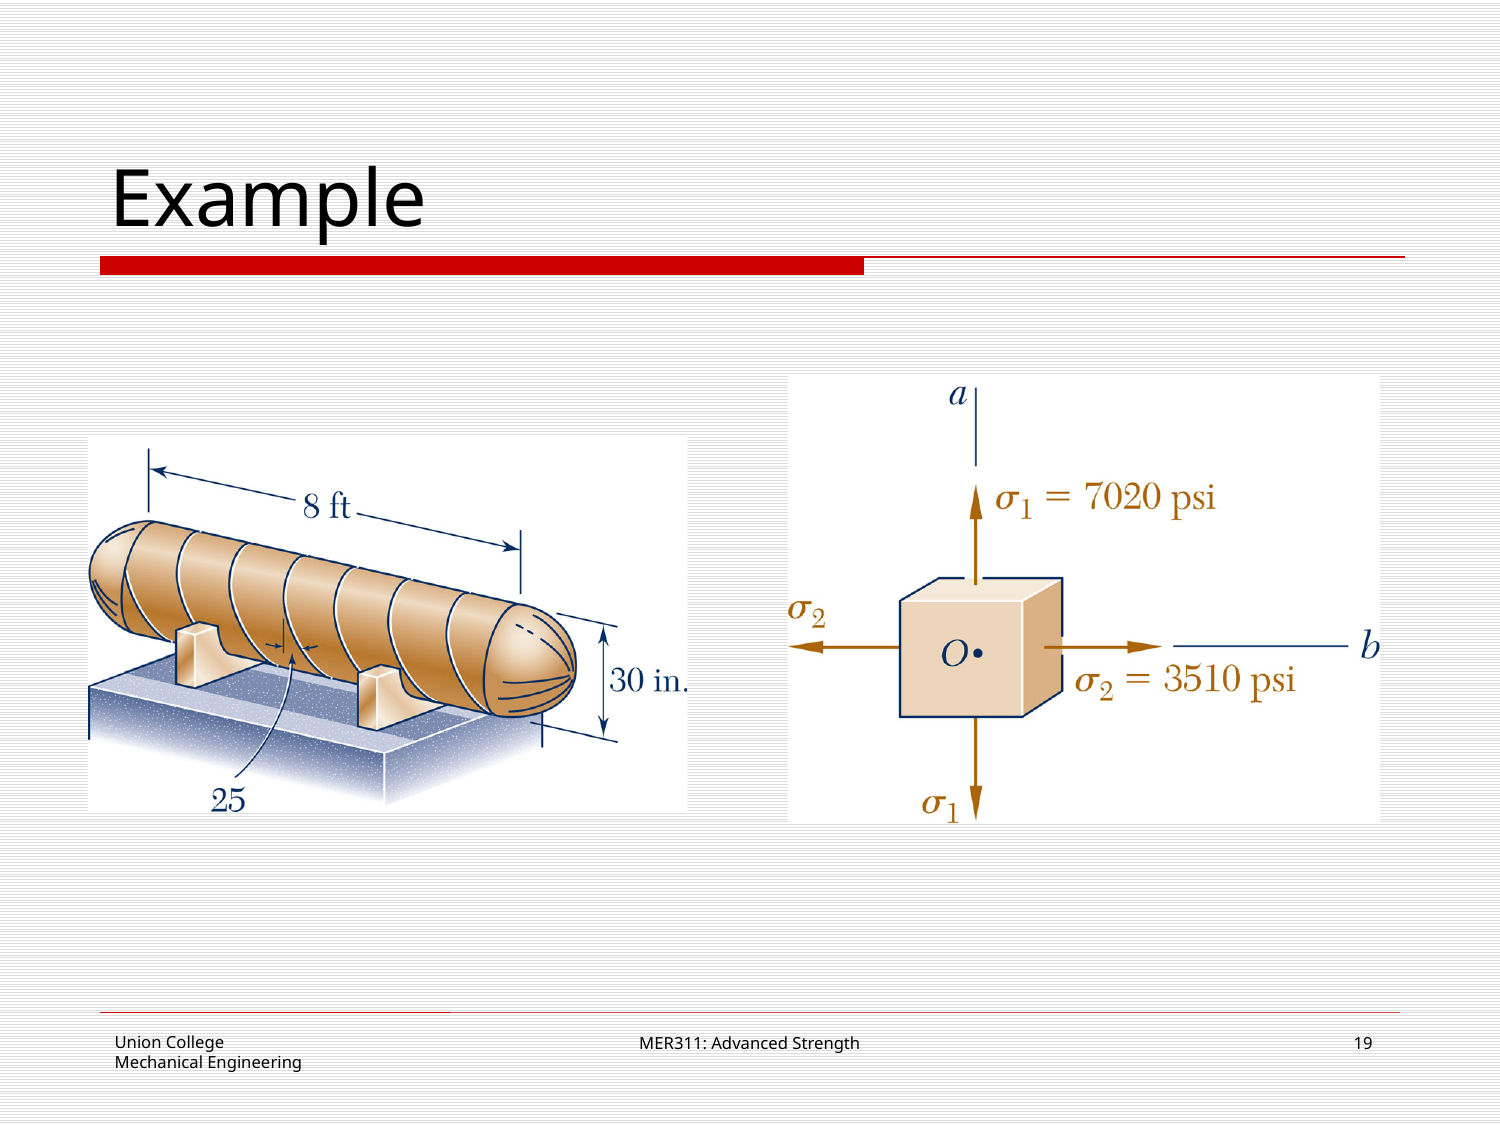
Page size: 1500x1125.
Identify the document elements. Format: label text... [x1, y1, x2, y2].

picture [787, 374, 1381, 824]
footer MER311: Advanced Strength [512, 1024, 988, 1101]
slide_number 19 [1074, 1024, 1388, 1101]
picture [87, 437, 688, 813]
title Example [93, 49, 1407, 250]
